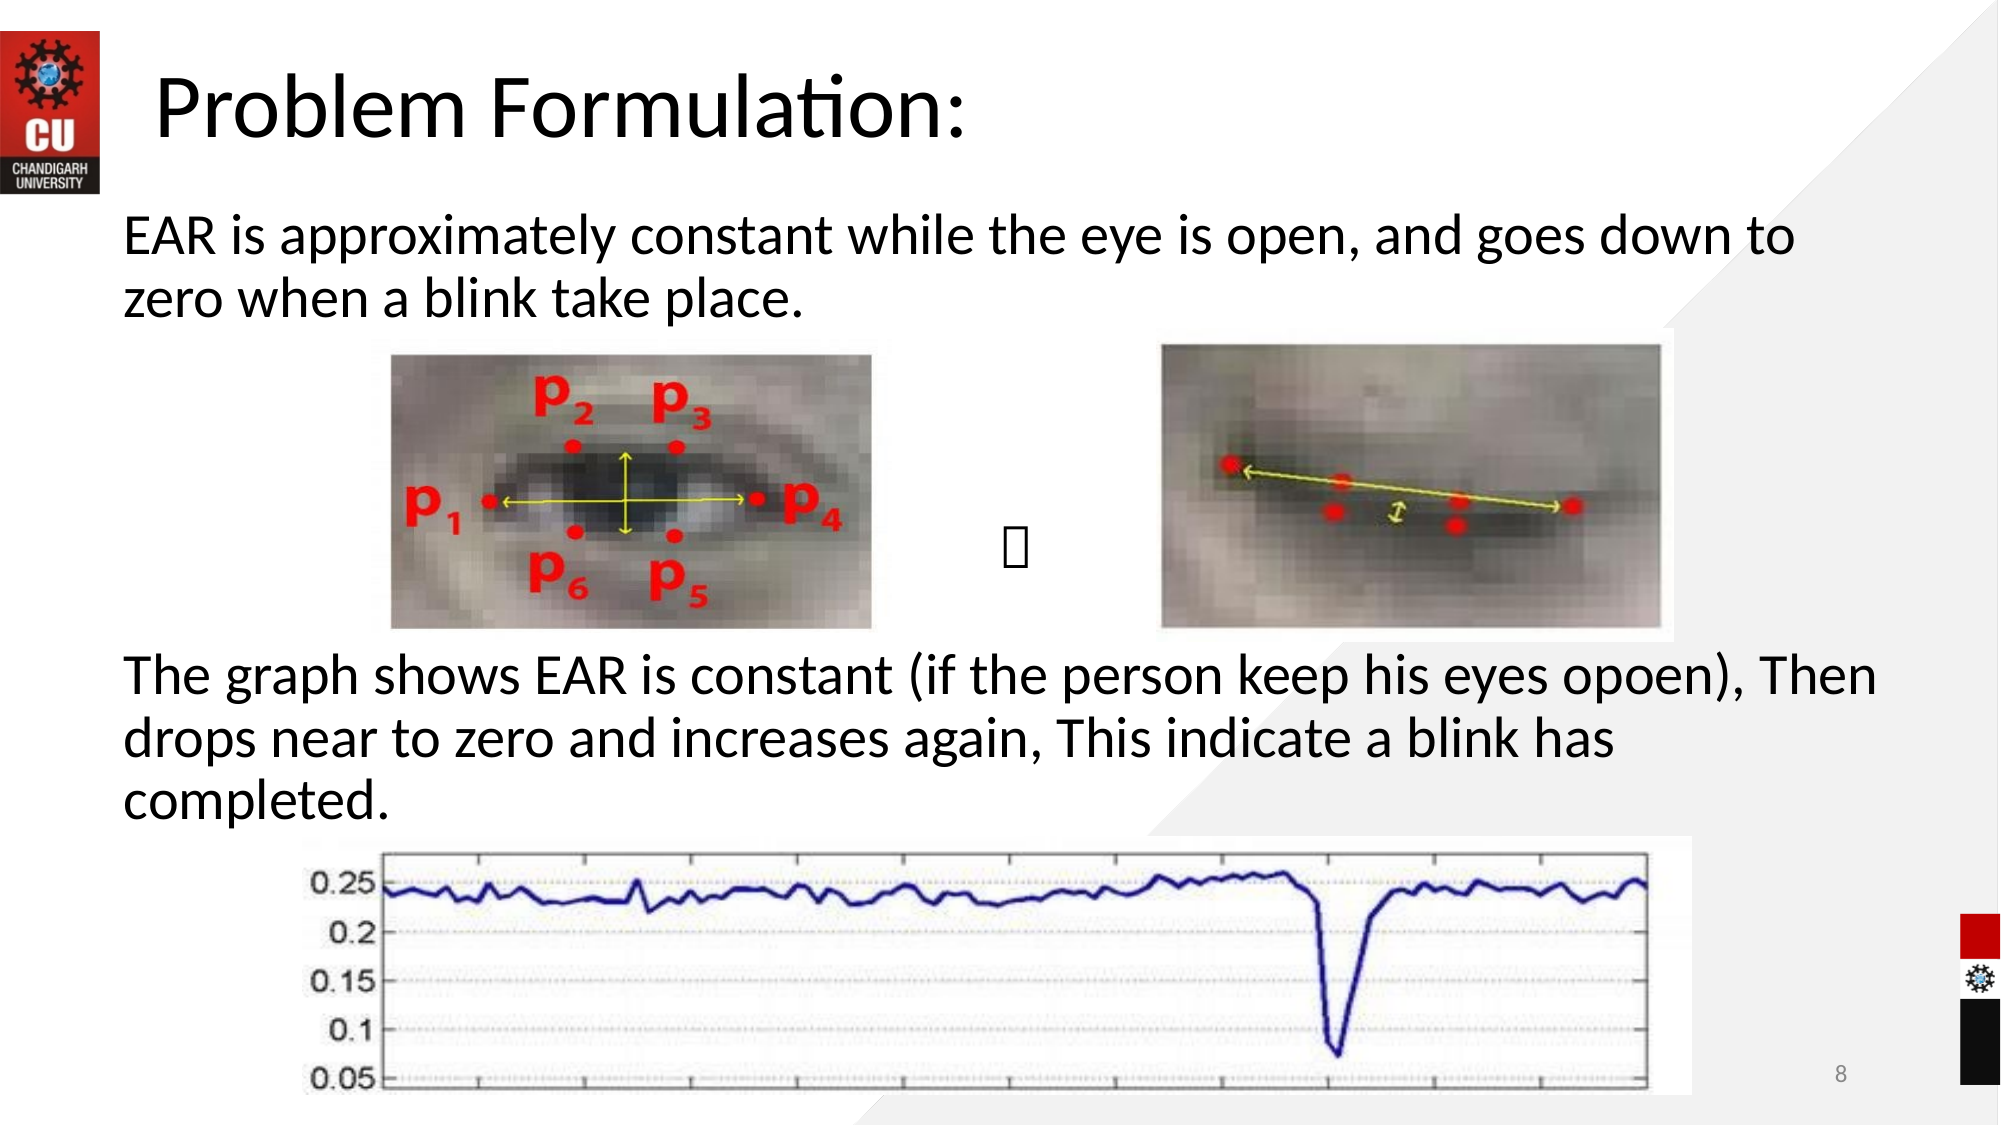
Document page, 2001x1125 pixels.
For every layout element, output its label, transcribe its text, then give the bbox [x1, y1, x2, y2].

slide_number 8 [1412, 1042, 1863, 1103]
title Problem Formulation: [139, 51, 1865, 196]
picture [0, 0, 2001, 1125]
list EAR is approximately constant while the eye is open, and goes down to zero when a blink take place.  The graph shows EAR is constant (if the person keep his eyes opoen), Then drops near to zero and increases again, This indicate a blink has completed. [108, 196, 1896, 1068]
